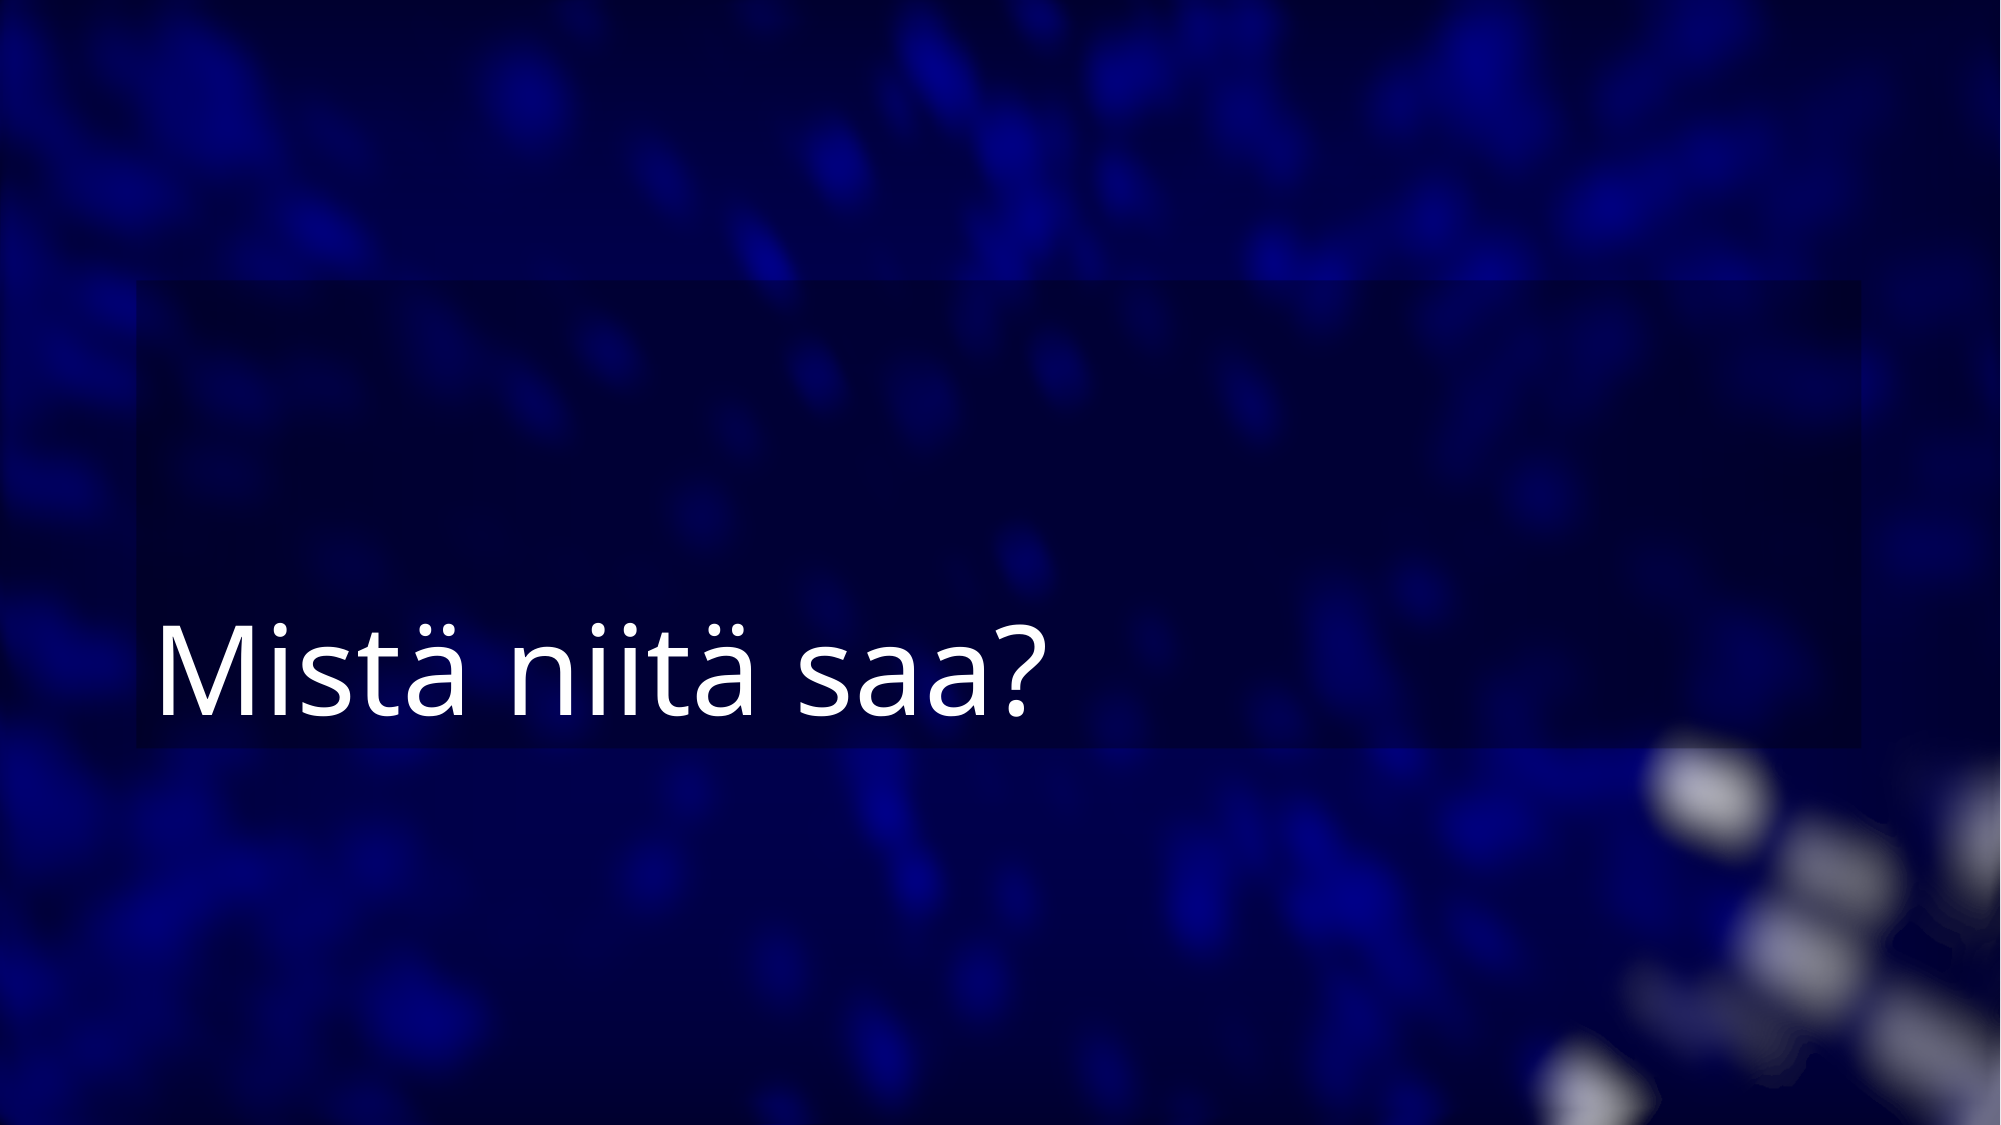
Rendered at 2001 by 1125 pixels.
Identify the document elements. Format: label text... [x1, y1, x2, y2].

title Mistä niitä saa? [136, 280, 1862, 749]
picture [0, 0, 2001, 1125]
